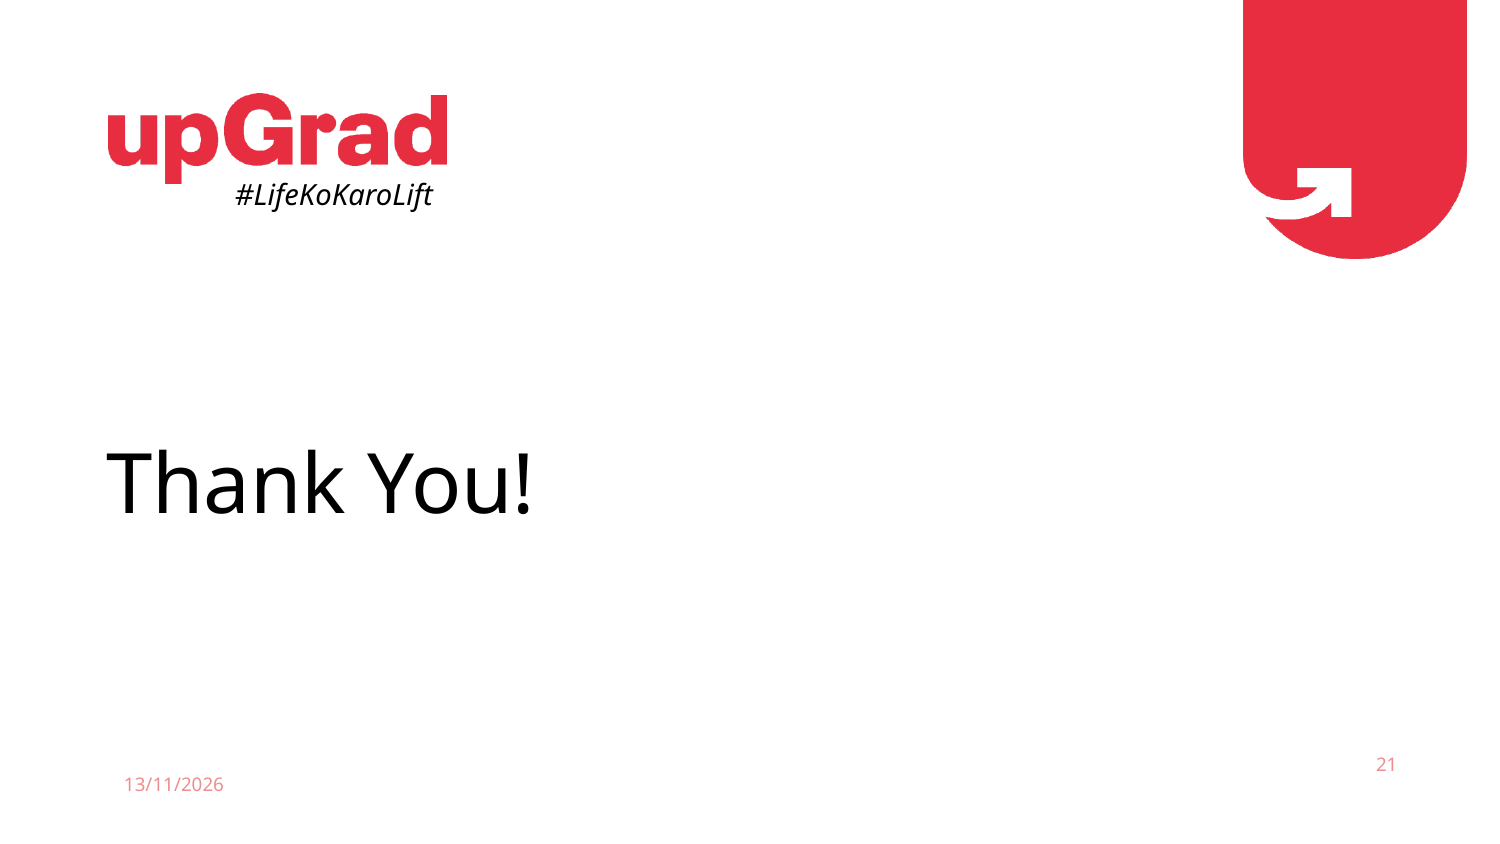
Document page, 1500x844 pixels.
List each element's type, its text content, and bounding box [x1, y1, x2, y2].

slide_number 21 [1075, 740, 1413, 786]
picture [1243, 0, 1467, 259]
text_box #LifeKoKaroLift [189, 117, 617, 333]
text_box Thank You! [91, 346, 1223, 540]
picture [108, 93, 447, 184]
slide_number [108, 763, 447, 809]
